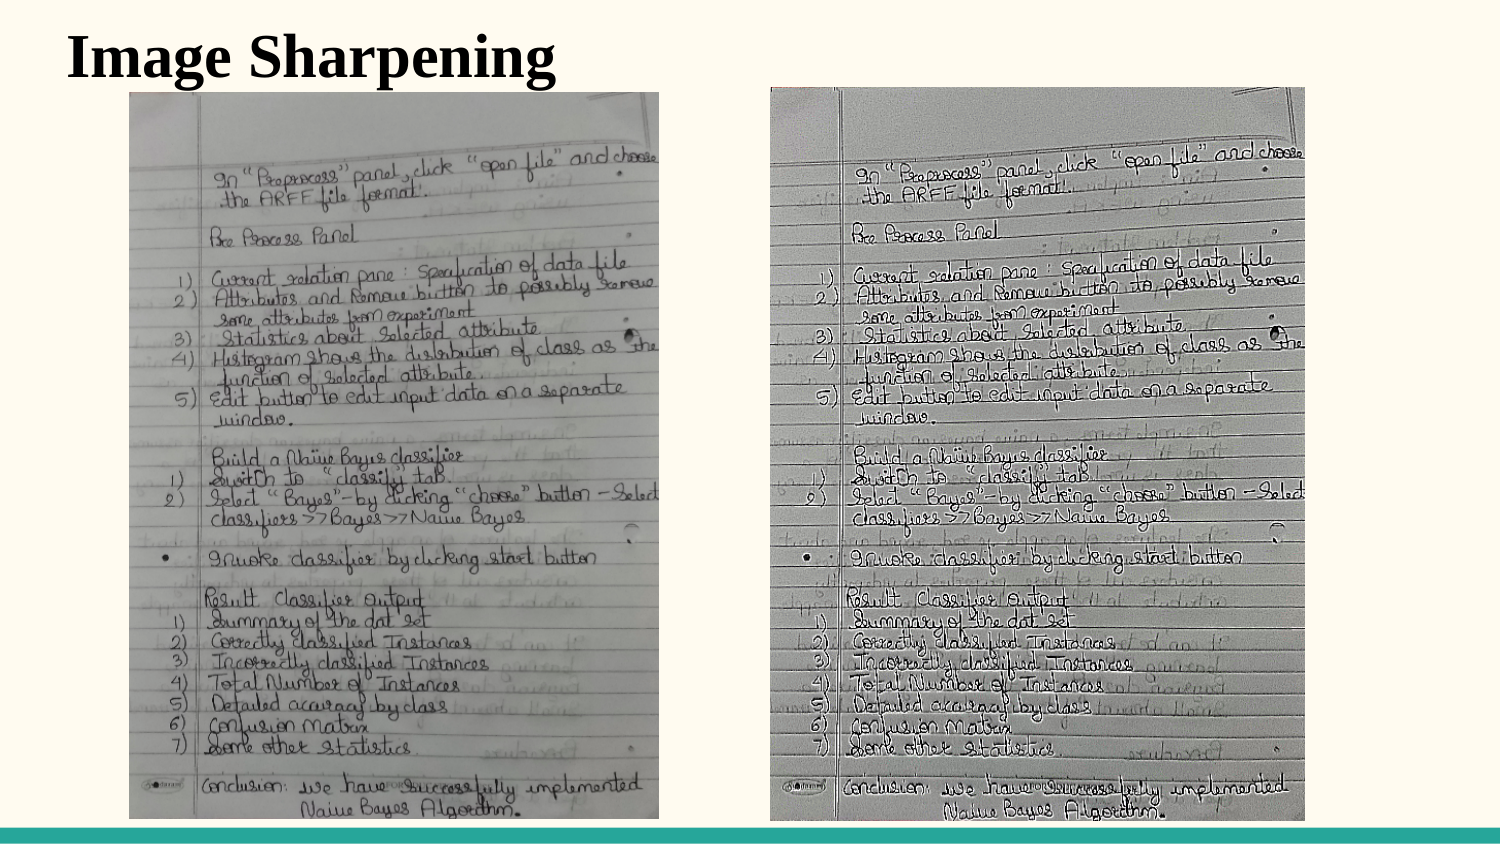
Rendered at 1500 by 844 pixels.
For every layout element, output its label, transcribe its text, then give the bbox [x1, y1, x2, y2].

picture [128, 91, 659, 819]
picture [770, 87, 1306, 821]
title Image Sharpening [51, 0, 1449, 101]
